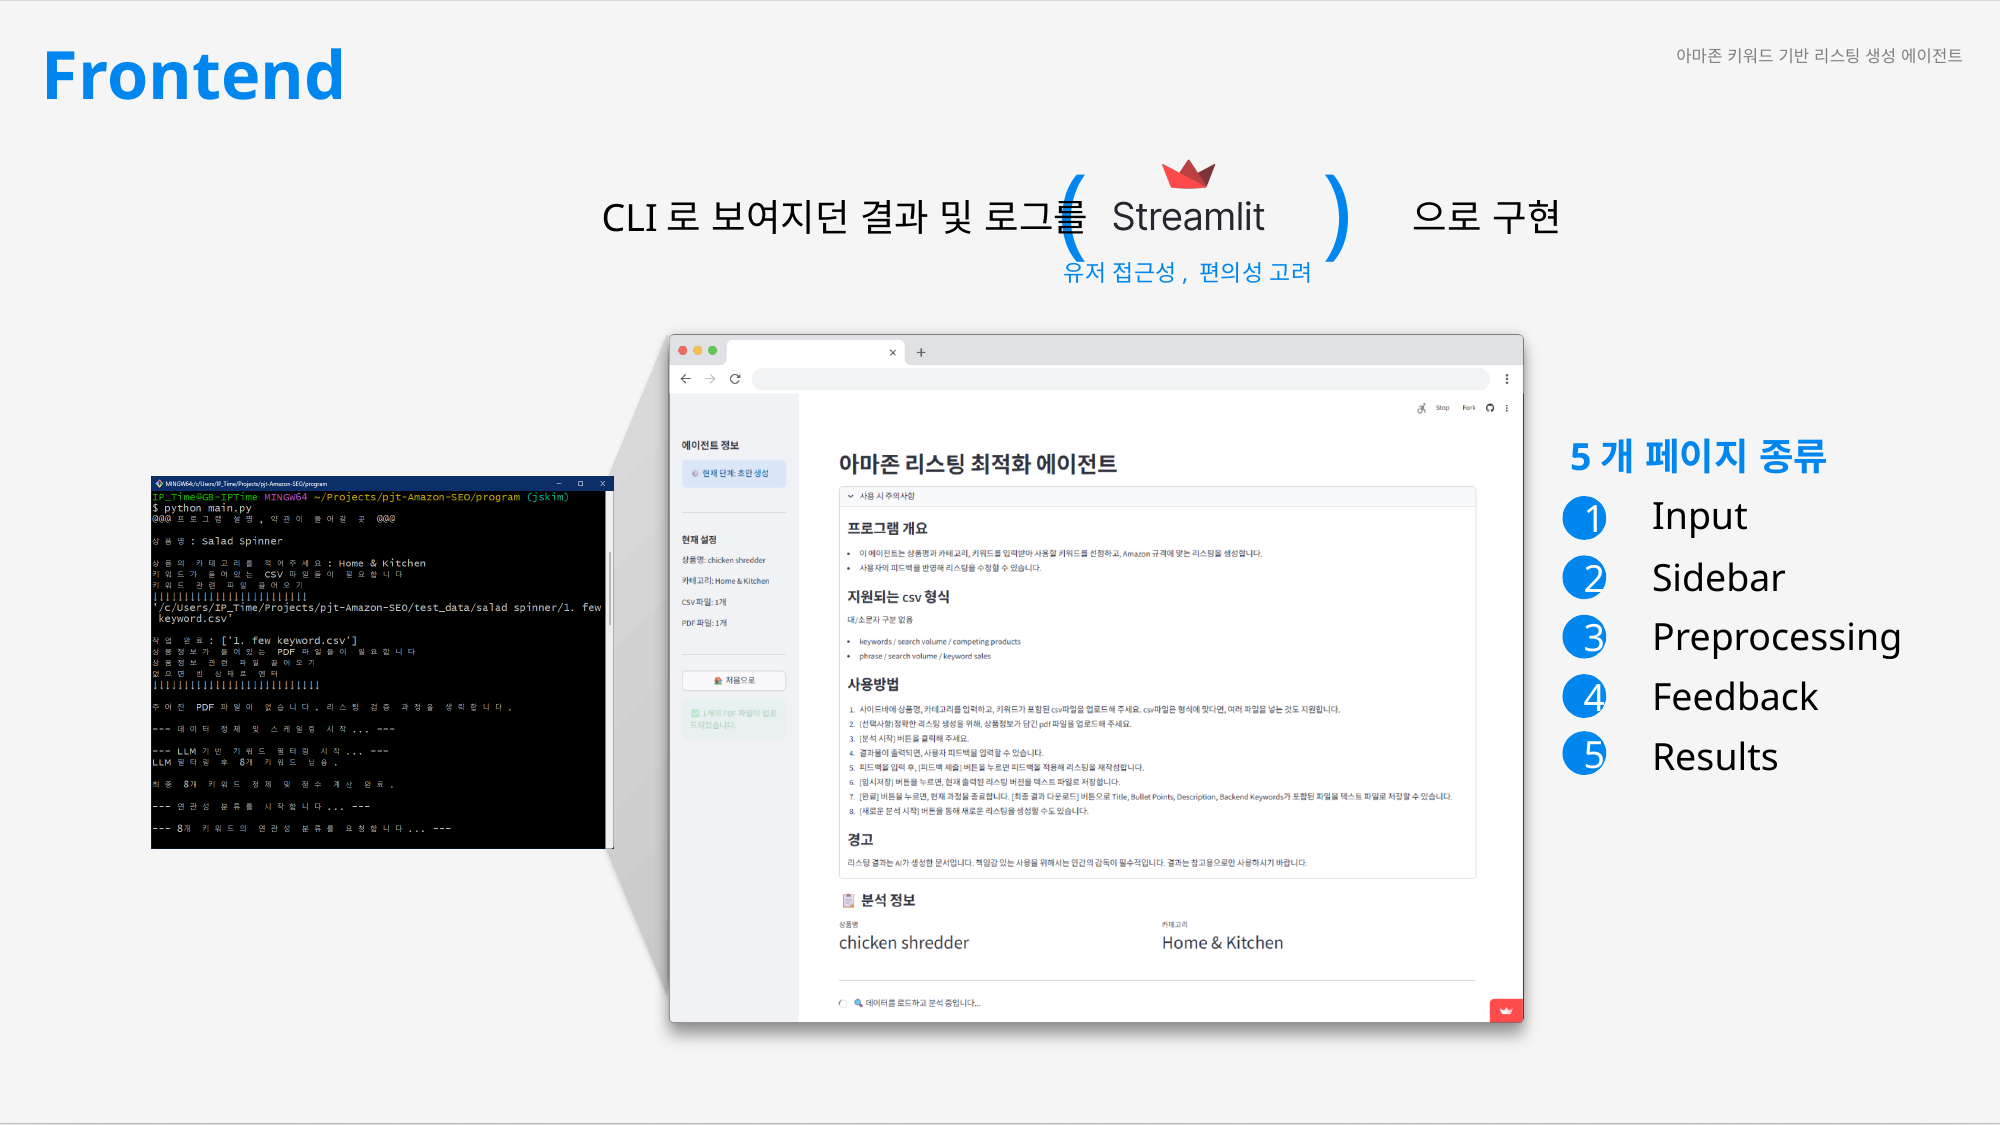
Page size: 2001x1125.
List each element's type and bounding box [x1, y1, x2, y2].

text_box [654, 310, 1551, 1069]
text_box [1551, 425, 1979, 786]
picture [0, 0, 2000, 1125]
text_box [586, 138, 1820, 276]
